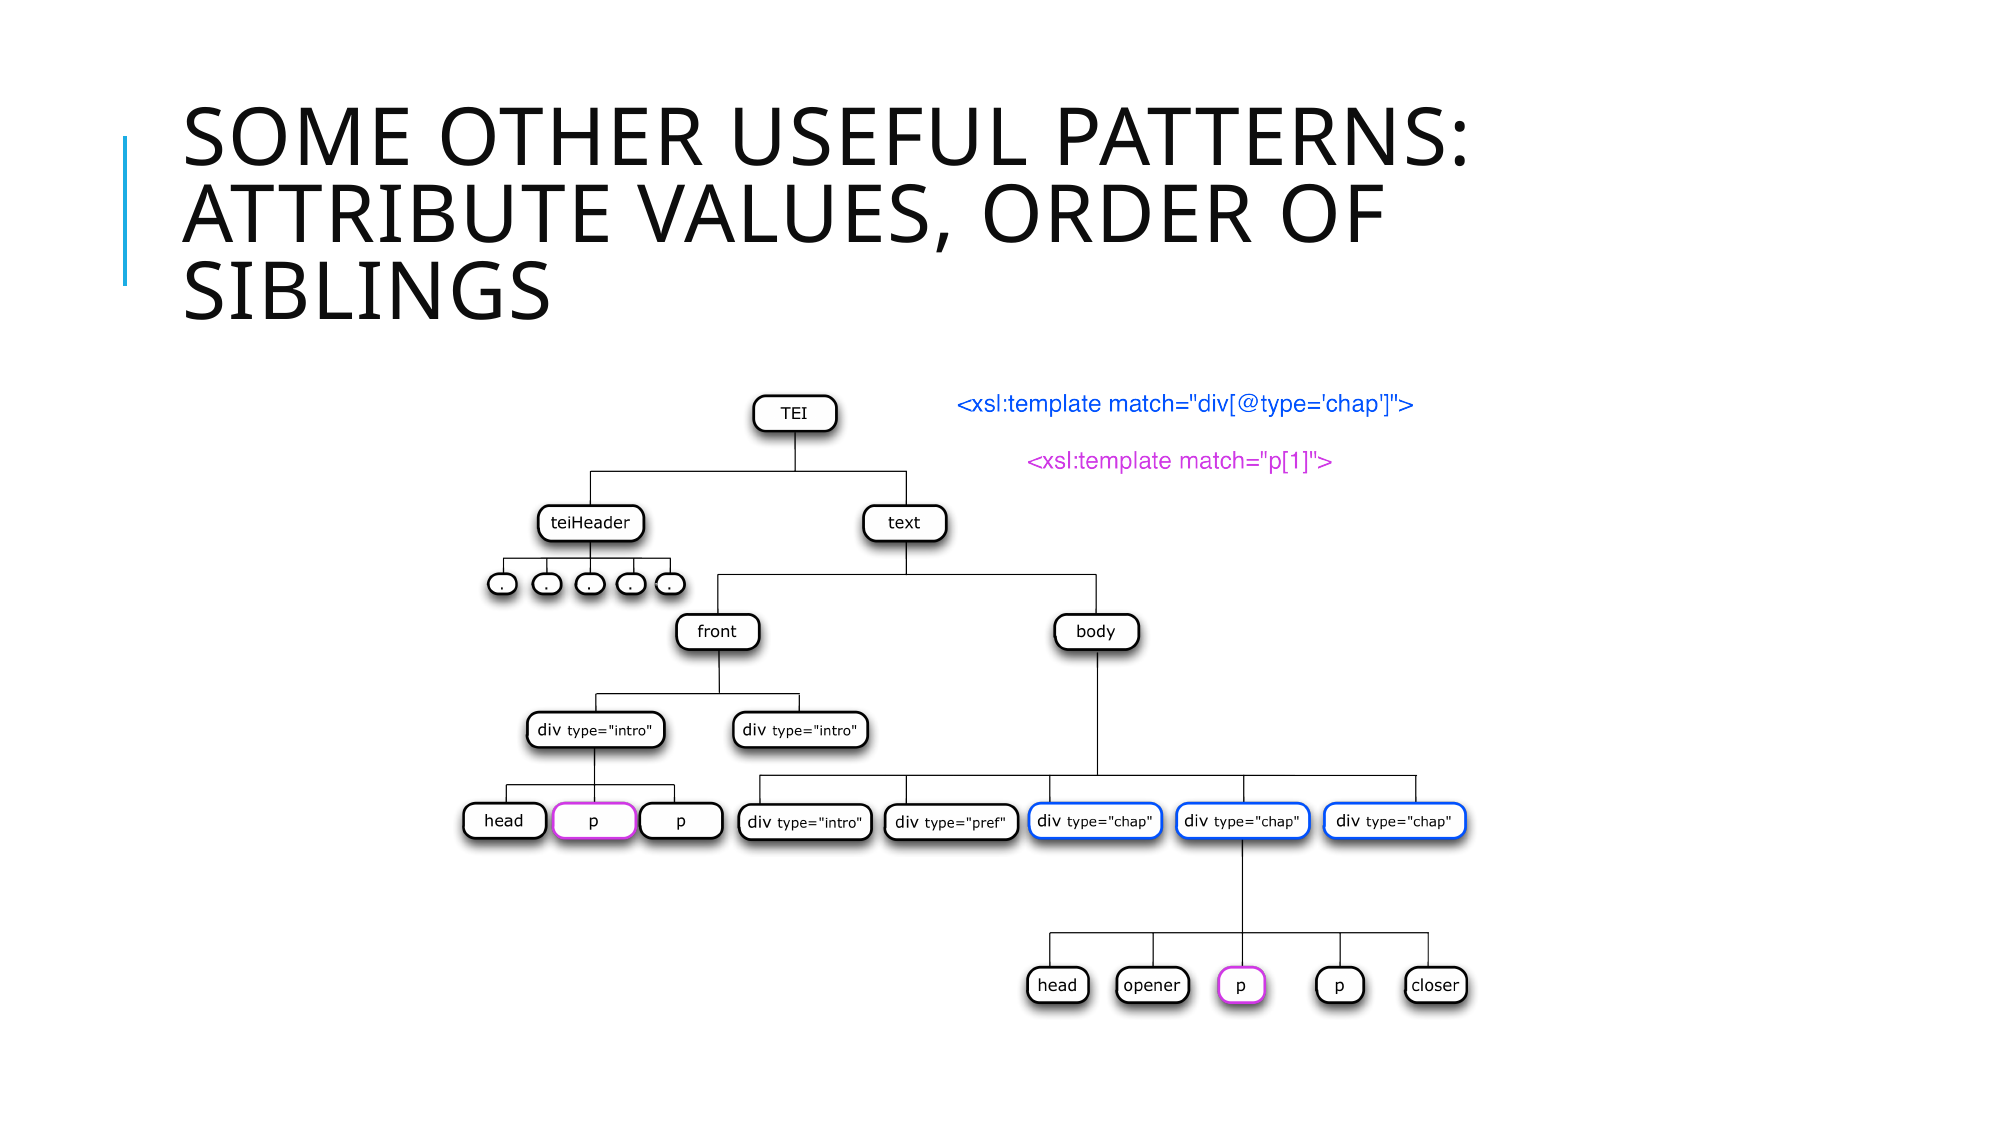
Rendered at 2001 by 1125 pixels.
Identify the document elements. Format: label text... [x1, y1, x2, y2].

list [435, 374, 1496, 1036]
title Some other useful patterns: attribute values, order of siblings [168, 96, 1763, 342]
